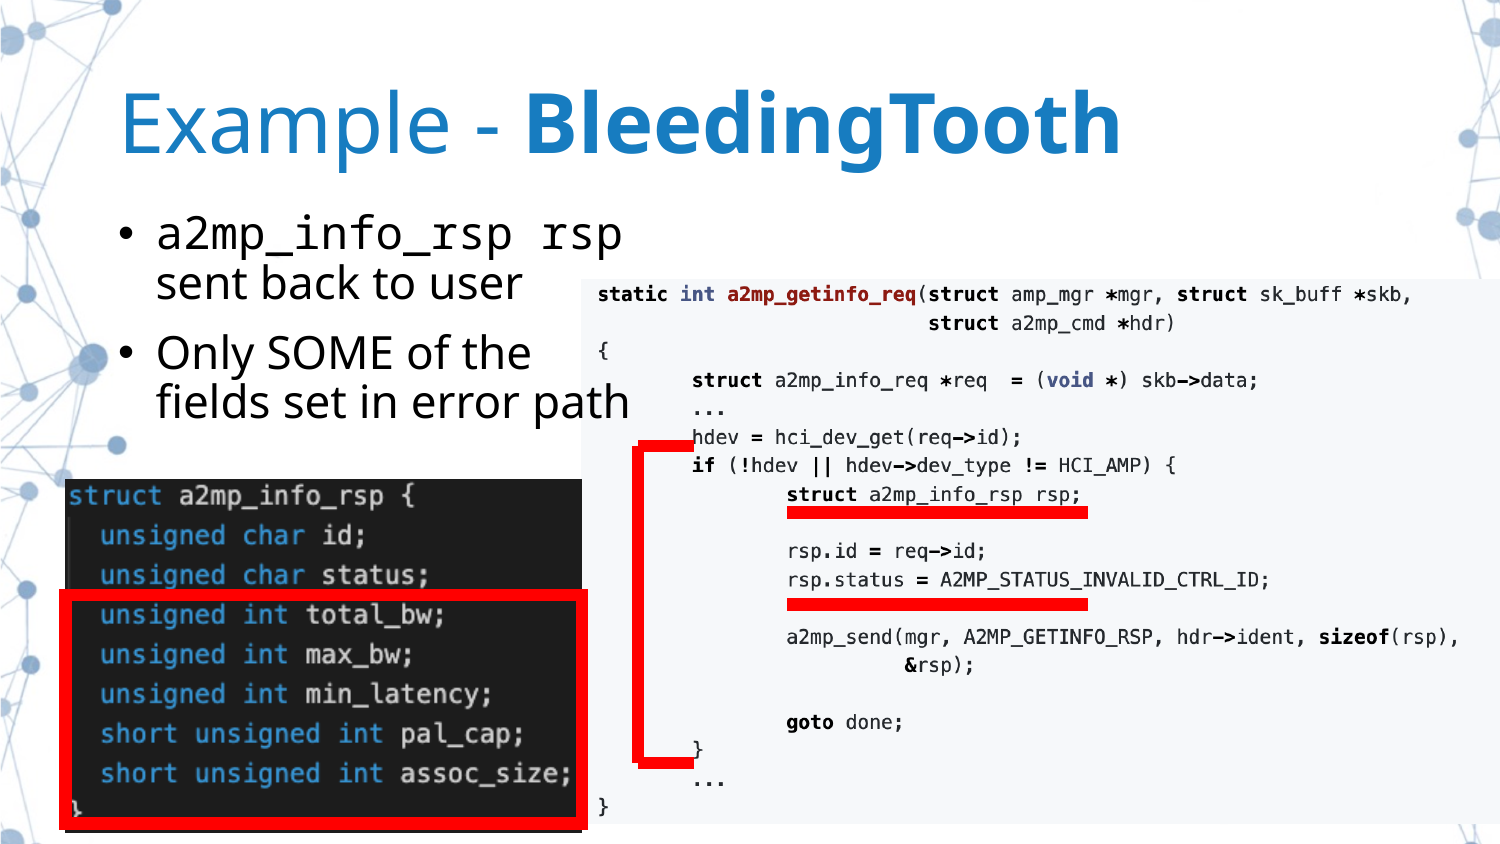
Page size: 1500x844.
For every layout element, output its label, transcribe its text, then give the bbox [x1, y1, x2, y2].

list a2mp_info_rsp rsp sent back to user Only SOME of the fields set in error path [103, 202, 647, 479]
picture [1, 1, 1500, 844]
title Example - BleedingTooth [103, 44, 1397, 208]
